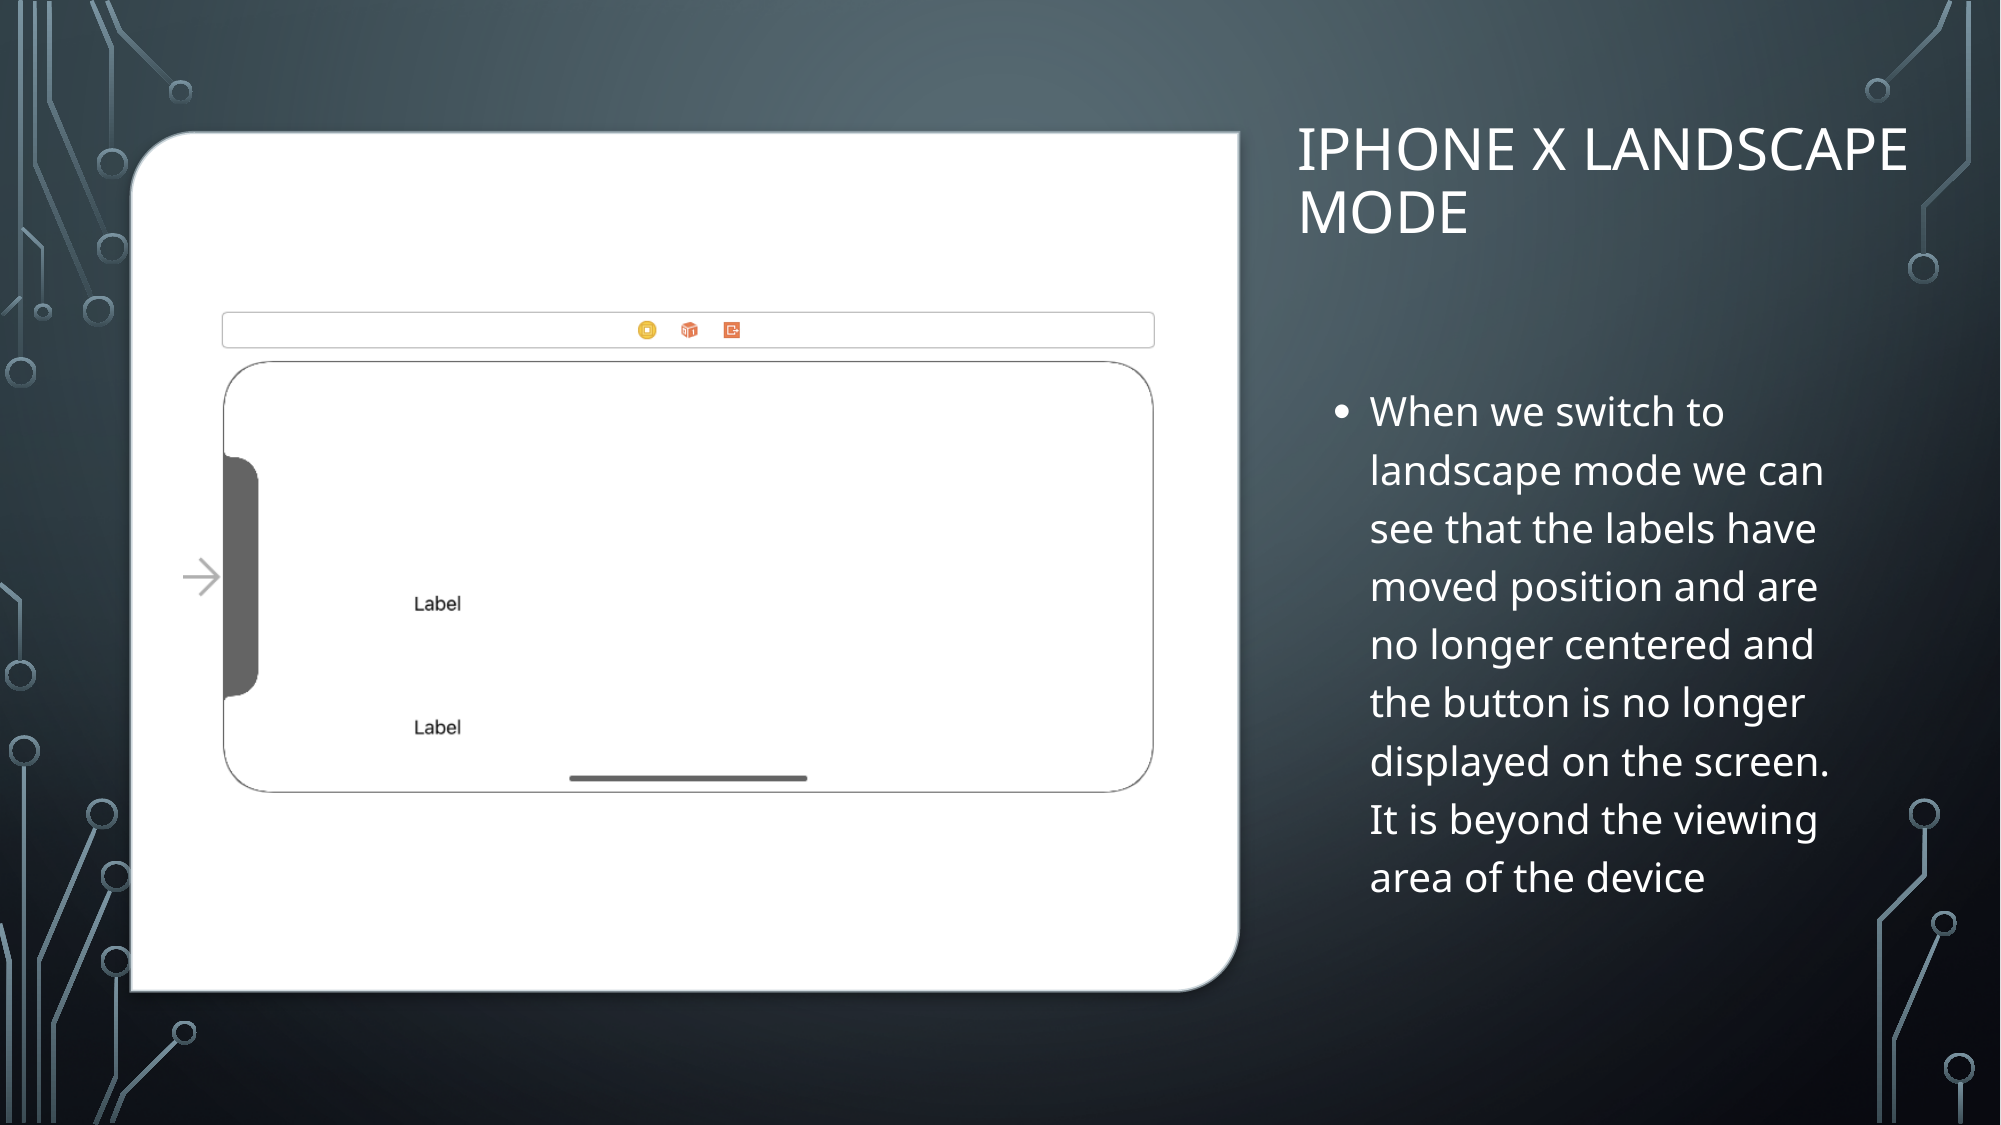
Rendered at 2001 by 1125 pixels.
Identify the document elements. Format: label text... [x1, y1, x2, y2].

title iPhone x Landscape mode [1282, 11, 1958, 254]
picture [183, 274, 1187, 850]
text_box [129, 131, 1241, 993]
list When we switch to landscape mode we can see that the labels have moved position and are no longer centered and the button is no longer displayed on the screen. It is beyond the viewing area of the device [1318, 369, 1857, 950]
